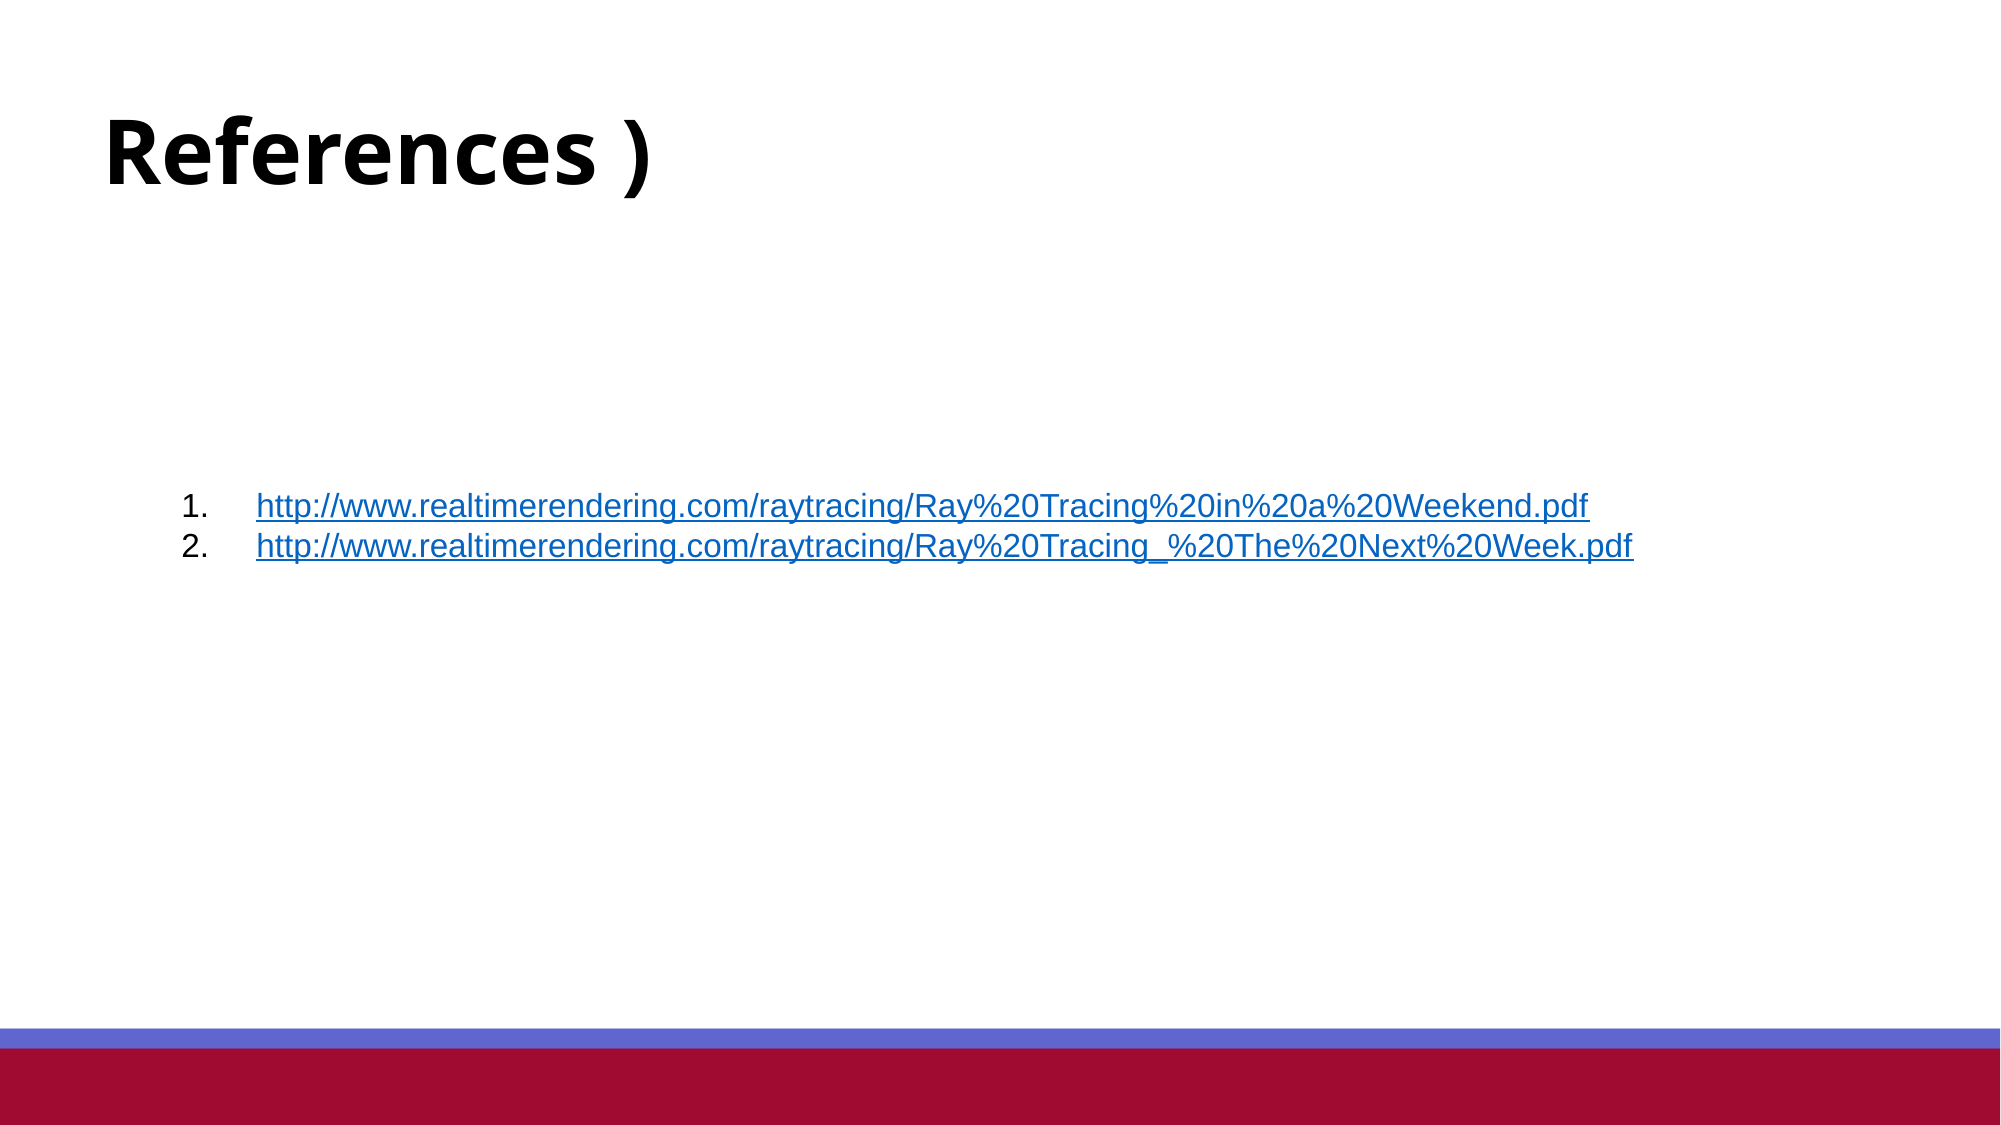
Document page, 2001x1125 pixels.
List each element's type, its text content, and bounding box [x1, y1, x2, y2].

text_box References ) [87, 99, 1738, 212]
text_box http://www.realtimerendering.com/raytracing/Ray%20Tracing%20in%20a%20Weekend.pdf http://www.realtimerendering.com/raytracing/Ray%20Tracing_%20The%20Next%20Week.pdf [166, 476, 1882, 572]
picture [0, 0, 2001, 1125]
